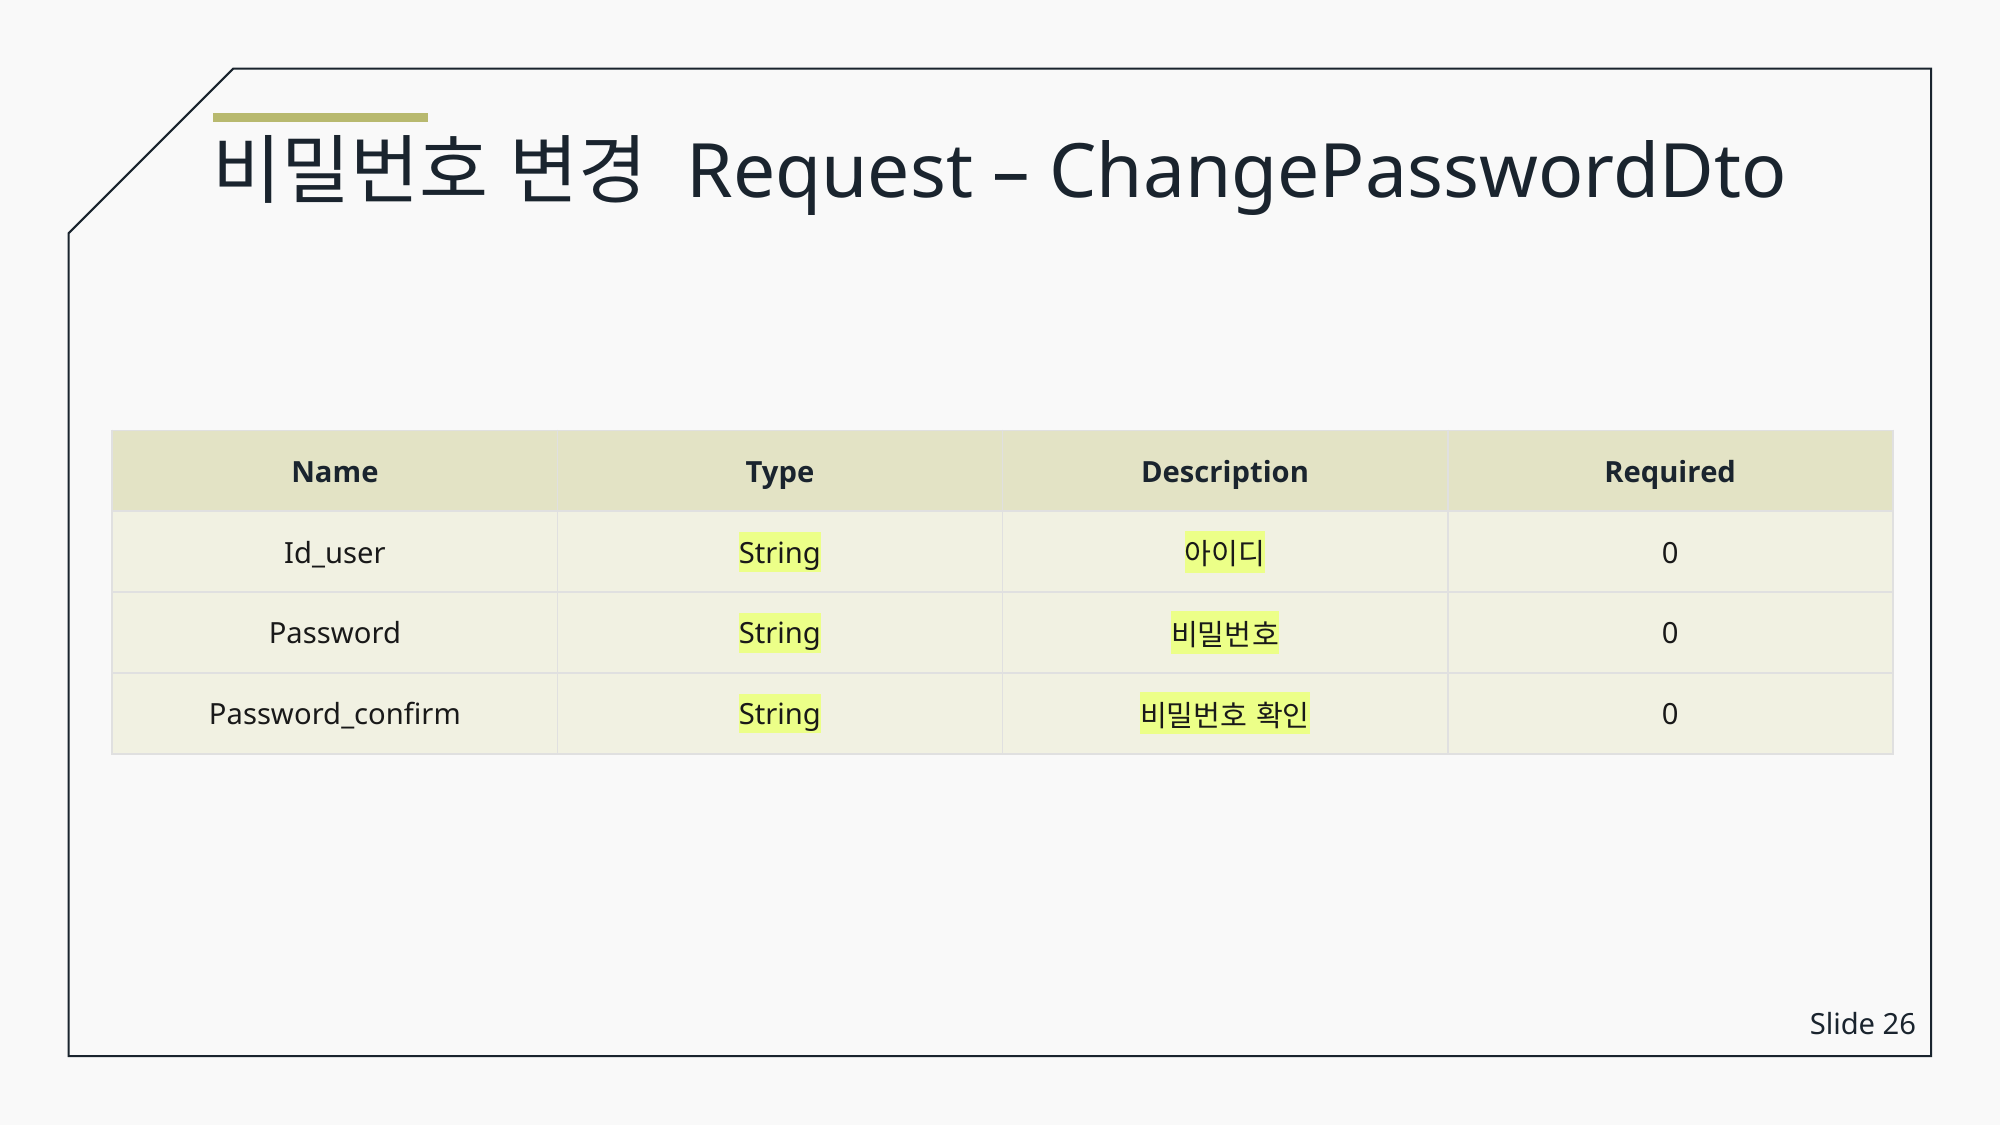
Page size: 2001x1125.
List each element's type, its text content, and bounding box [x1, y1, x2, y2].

table_cell 비밀번호 확인 [1003, 674, 1447, 753]
table_cell String [558, 674, 1002, 753]
table_cell 아이디 [1003, 512, 1447, 591]
table_cell String [558, 593, 1002, 672]
table_cell 비밀번호 [1003, 593, 1447, 672]
table_header Required [1449, 431, 1892, 510]
table_cell Password_confirm [113, 674, 557, 753]
list 비밀번호 변경 Request – ChangePasswordDto [197, 125, 1932, 231]
table_header Name [113, 431, 557, 510]
table_cell 0 [1449, 674, 1892, 753]
table_header Type [558, 431, 1002, 510]
table_cell 0 [1449, 593, 1892, 672]
table_cell 0 [1449, 512, 1892, 591]
table_header Description [1003, 431, 1447, 510]
table_cell Id_user [113, 512, 557, 591]
table_cell String [558, 512, 1002, 591]
table_cell Password [113, 593, 557, 672]
